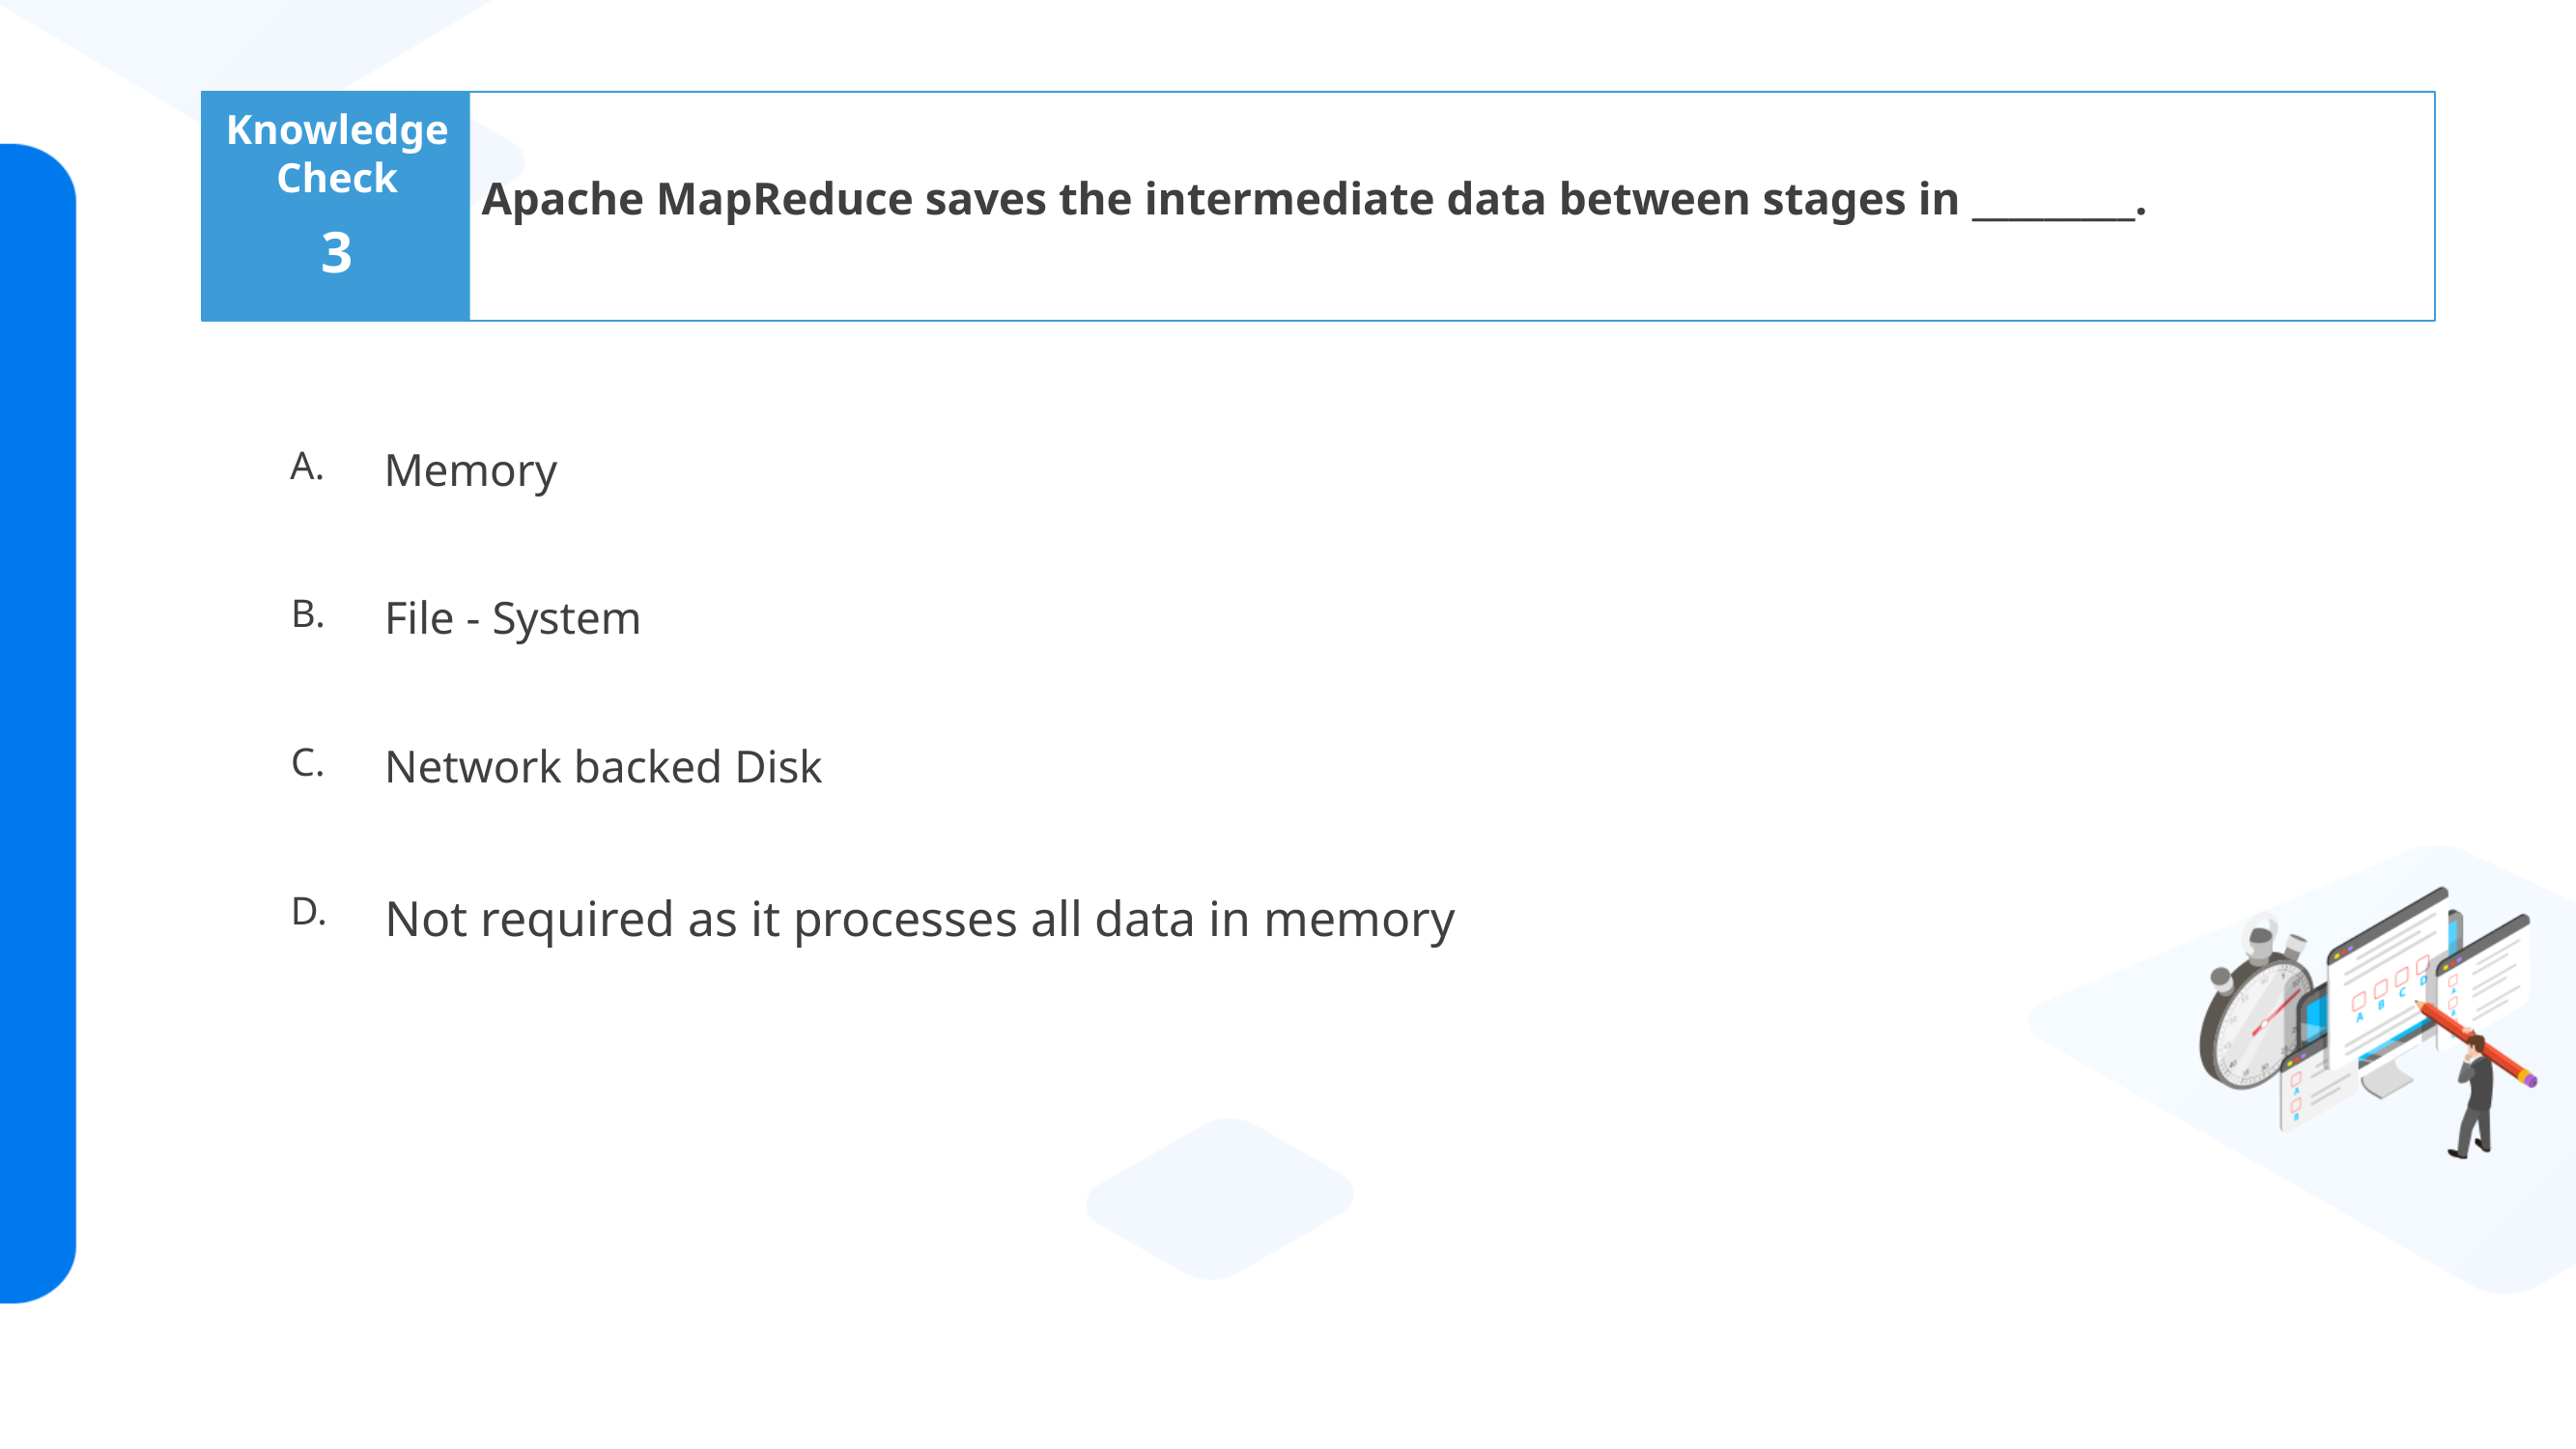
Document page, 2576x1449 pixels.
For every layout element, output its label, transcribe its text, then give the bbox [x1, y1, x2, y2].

list Apache MapReduce saves the intermediate data between stages in _________. [467, 95, 2432, 352]
list 3 [247, 188, 428, 321]
list Memory [369, 427, 2152, 560]
list File - System [369, 575, 2153, 708]
picture [0, 0, 2576, 1449]
list Network backed Disk [369, 724, 2153, 857]
list Not required as it processes all data in memory [370, 873, 2154, 1007]
